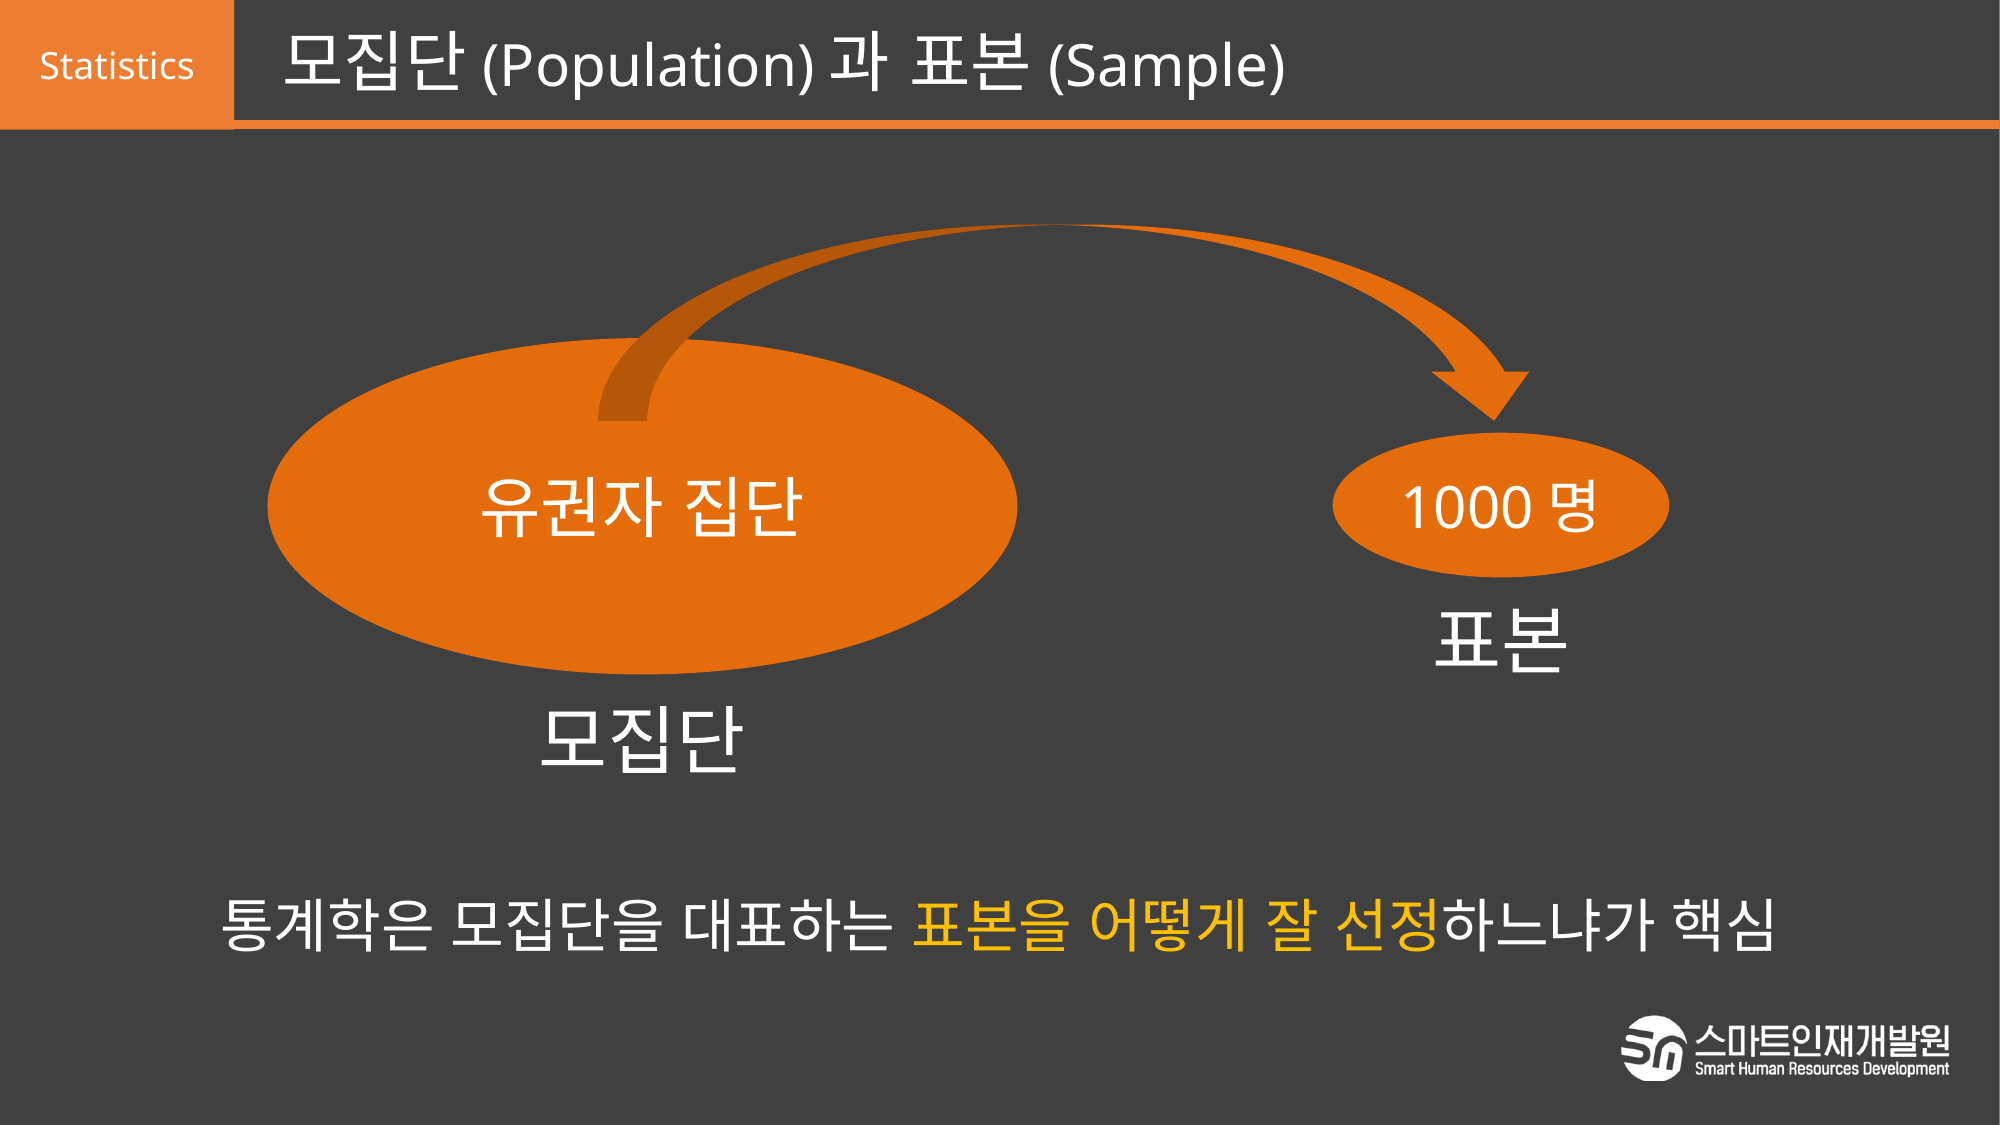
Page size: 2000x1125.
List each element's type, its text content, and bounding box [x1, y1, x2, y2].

text_box 유권자 집단 [265, 336, 1020, 643]
text_box 1000명 [1330, 430, 1672, 580]
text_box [0, 0, 2000, 131]
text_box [422, 585, 1651, 793]
text_box 통계학은 모집단을 대표하는 표본을 어떻게 잘 선정하느냐가 핵심 [149, 881, 1851, 967]
picture [1616, 1012, 1955, 1081]
text_box [596, 222, 1532, 423]
